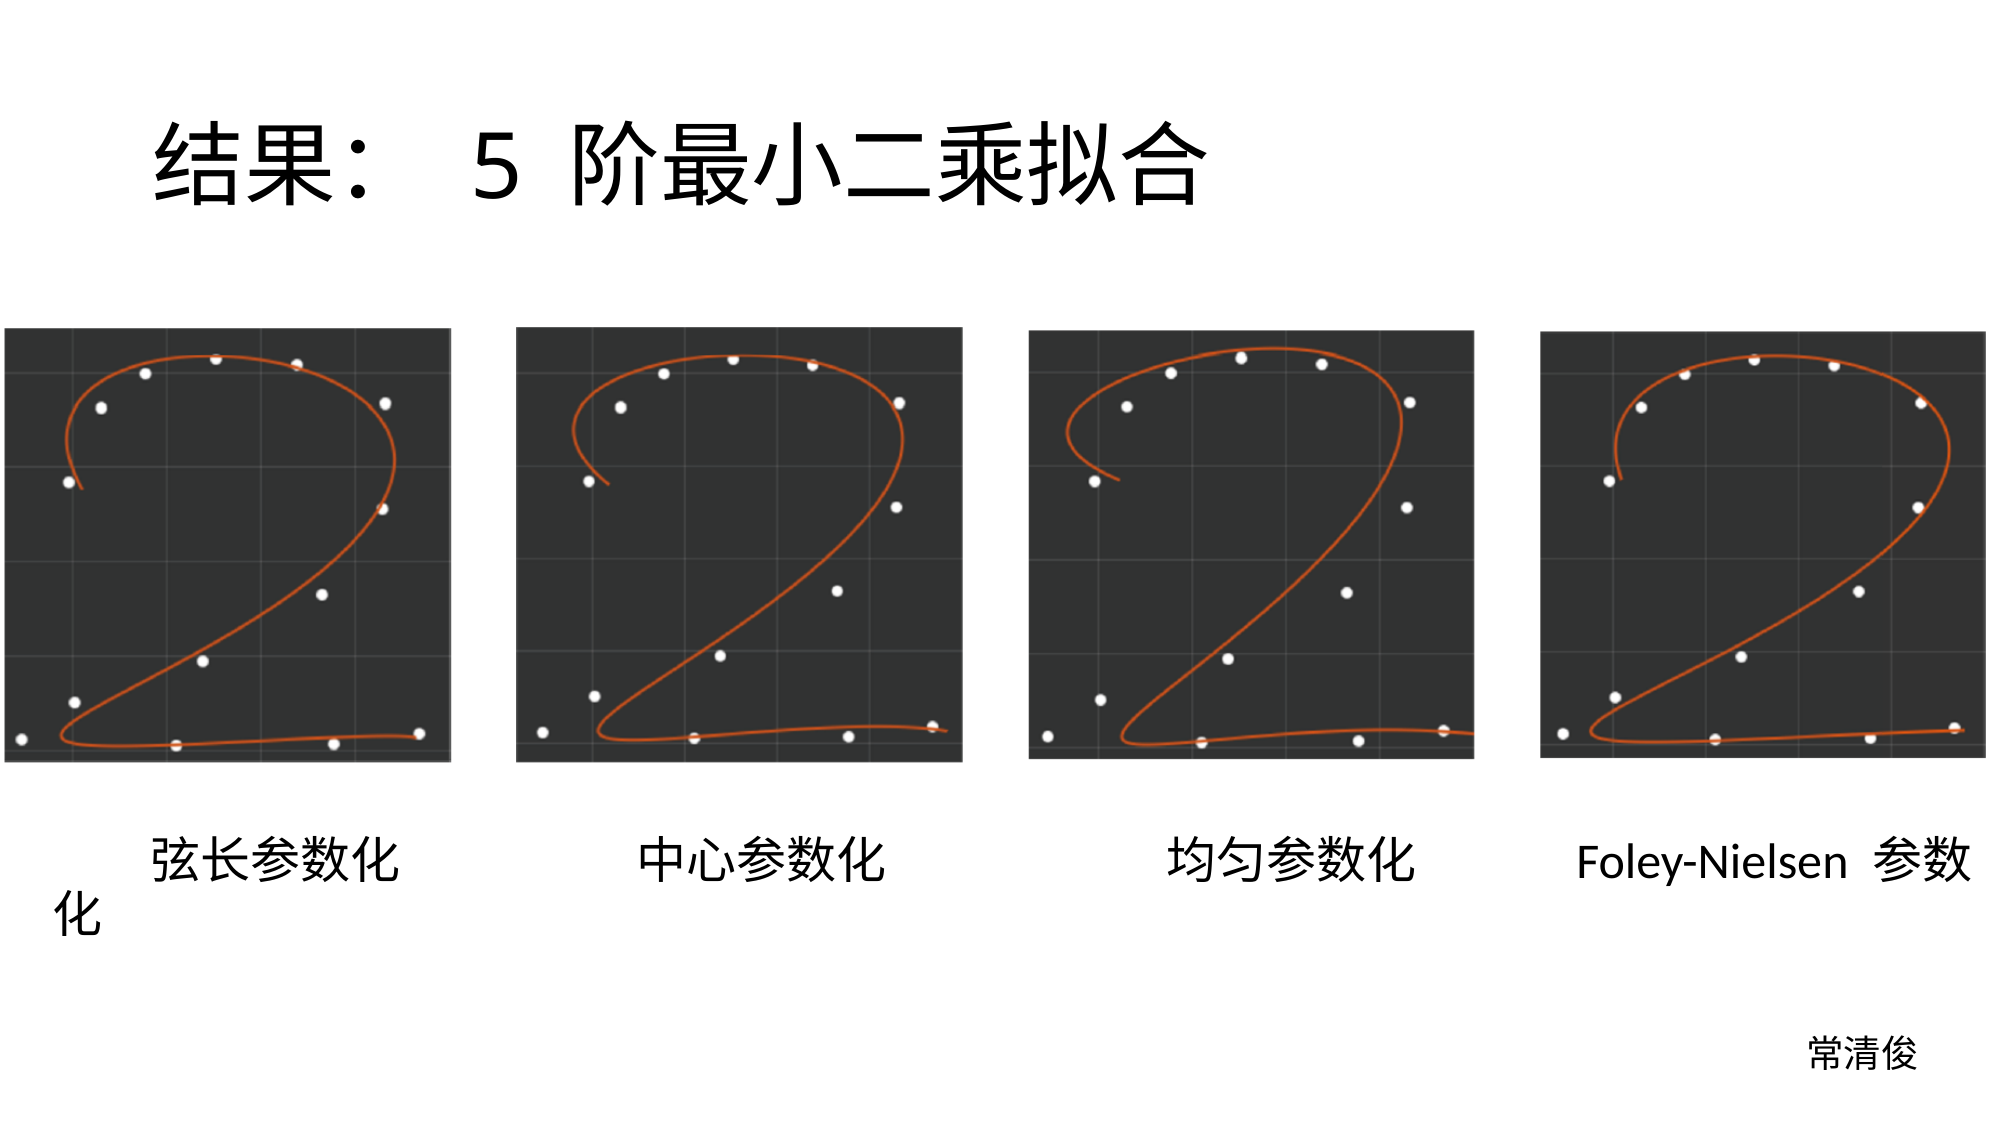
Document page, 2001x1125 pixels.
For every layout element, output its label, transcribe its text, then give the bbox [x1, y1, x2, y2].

picture [0, 325, 2000, 770]
text_box 常清俊 [1791, 1022, 1934, 1083]
list 弦长参数化 中心参数化 均匀参数化 Foley-Nielsen 参数化 [0, 827, 2000, 1084]
title 结果： 5 阶最小二乘拟合 [137, 59, 1863, 278]
